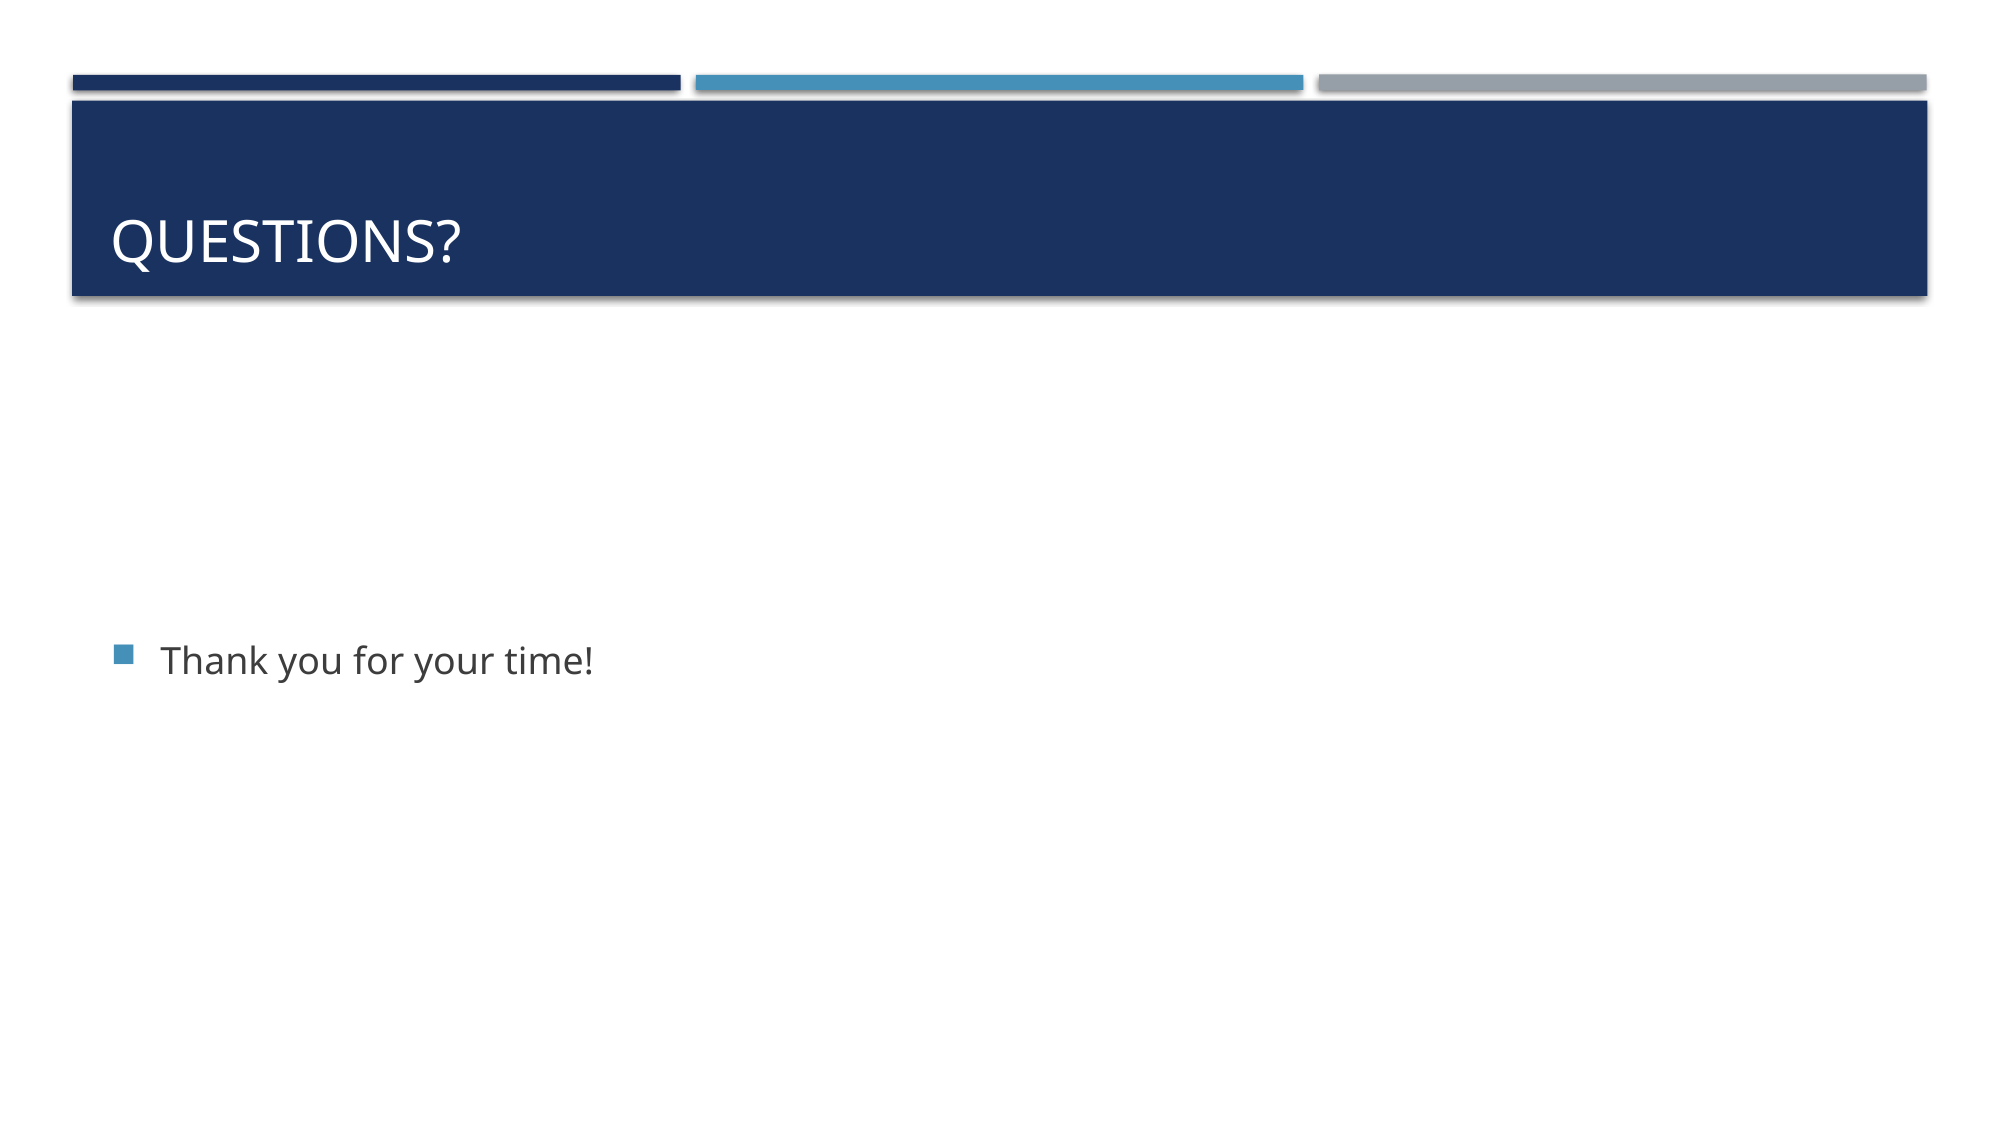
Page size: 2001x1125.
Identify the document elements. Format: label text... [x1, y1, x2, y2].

title Questions? [95, 115, 1905, 282]
list Thank you for your time! [95, 357, 1905, 962]
